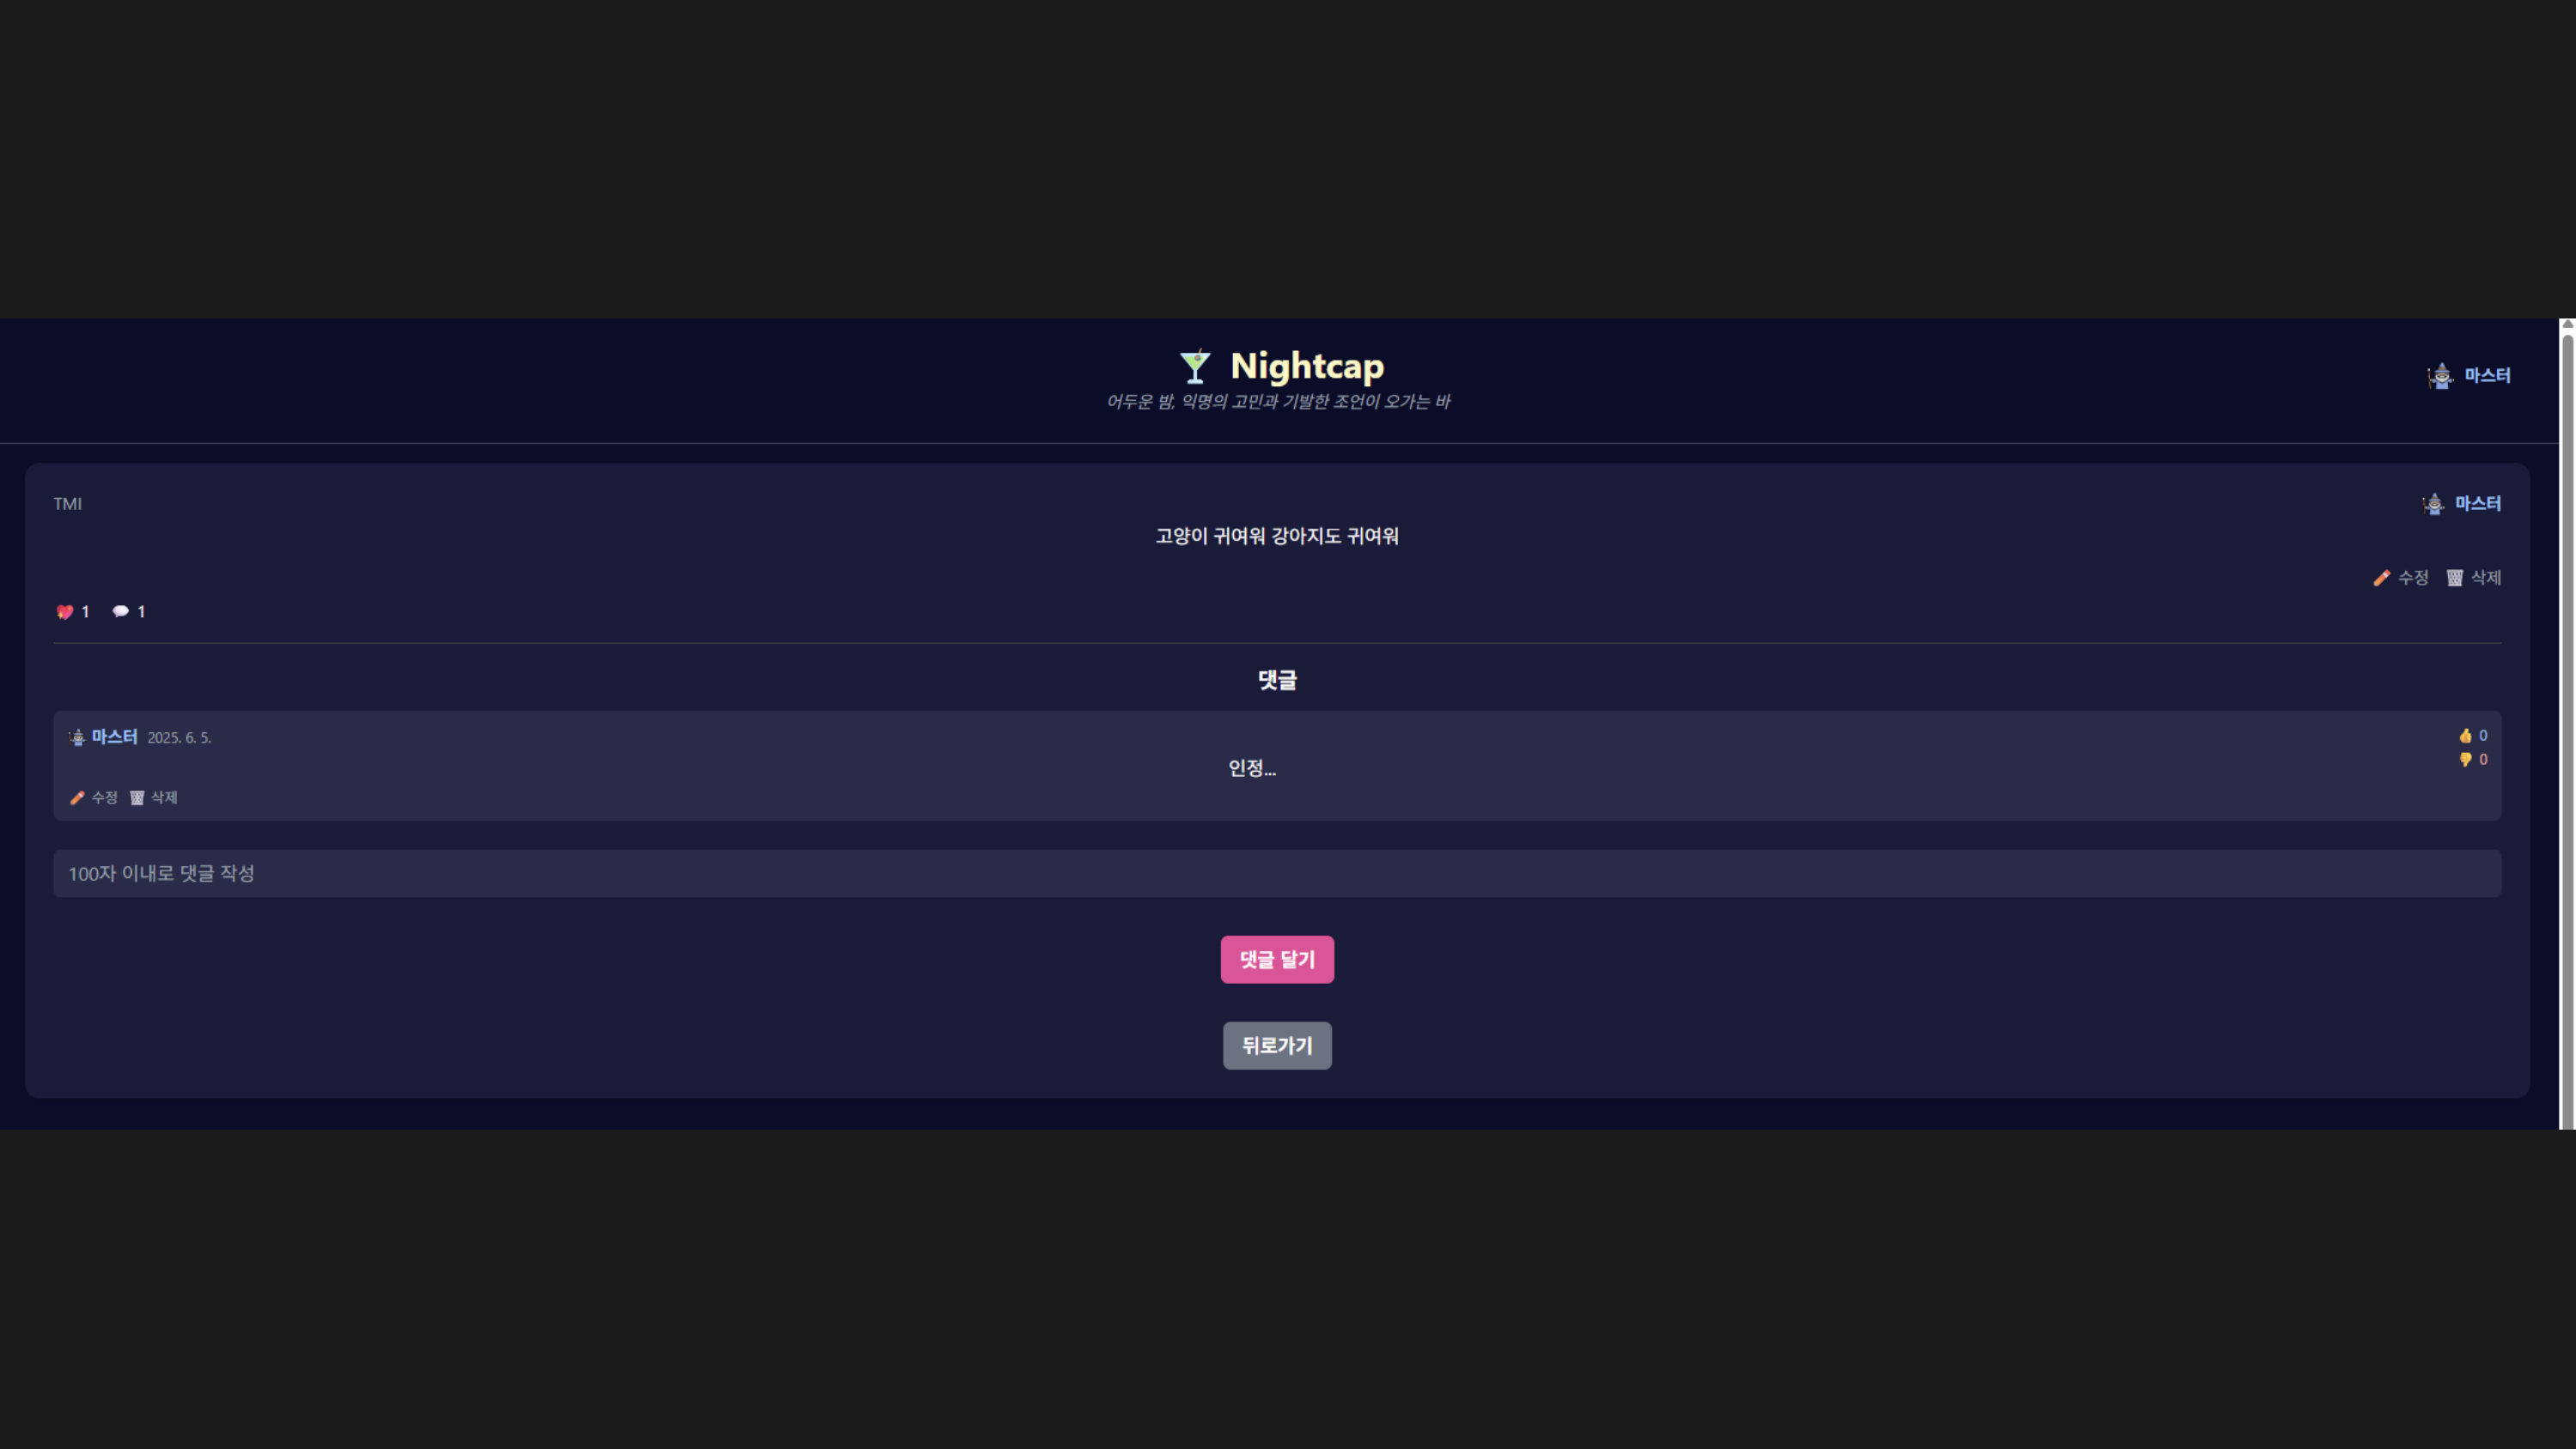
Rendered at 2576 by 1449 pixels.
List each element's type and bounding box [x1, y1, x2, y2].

picture [0, 318, 2576, 1130]
